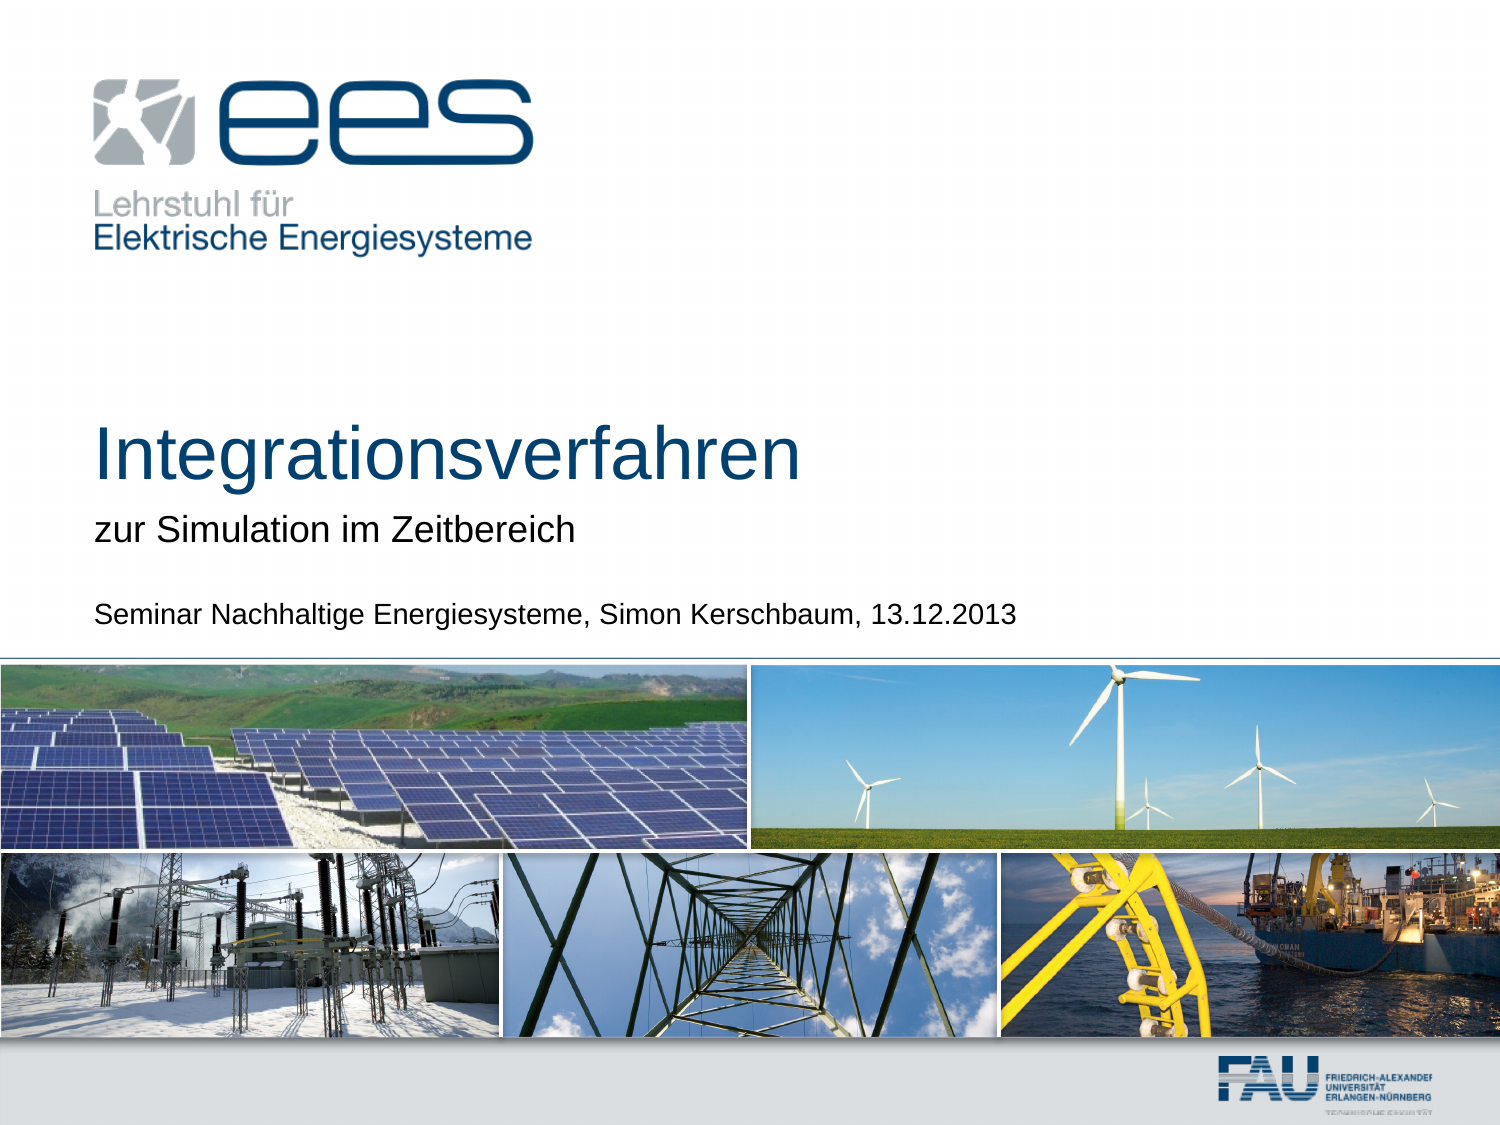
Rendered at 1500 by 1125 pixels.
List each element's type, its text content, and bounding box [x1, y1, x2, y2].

subtitle zur Simulation im Zeitbereich [93, 505, 1416, 557]
title Integrationsverfahren [93, 330, 1416, 495]
list Seminar Nachhaltige Energiesysteme, Simon Kerschbaum, 13.12.2013 [93, 595, 1416, 646]
picture [0, 850, 1500, 1125]
picture [0, 0, 1500, 849]
